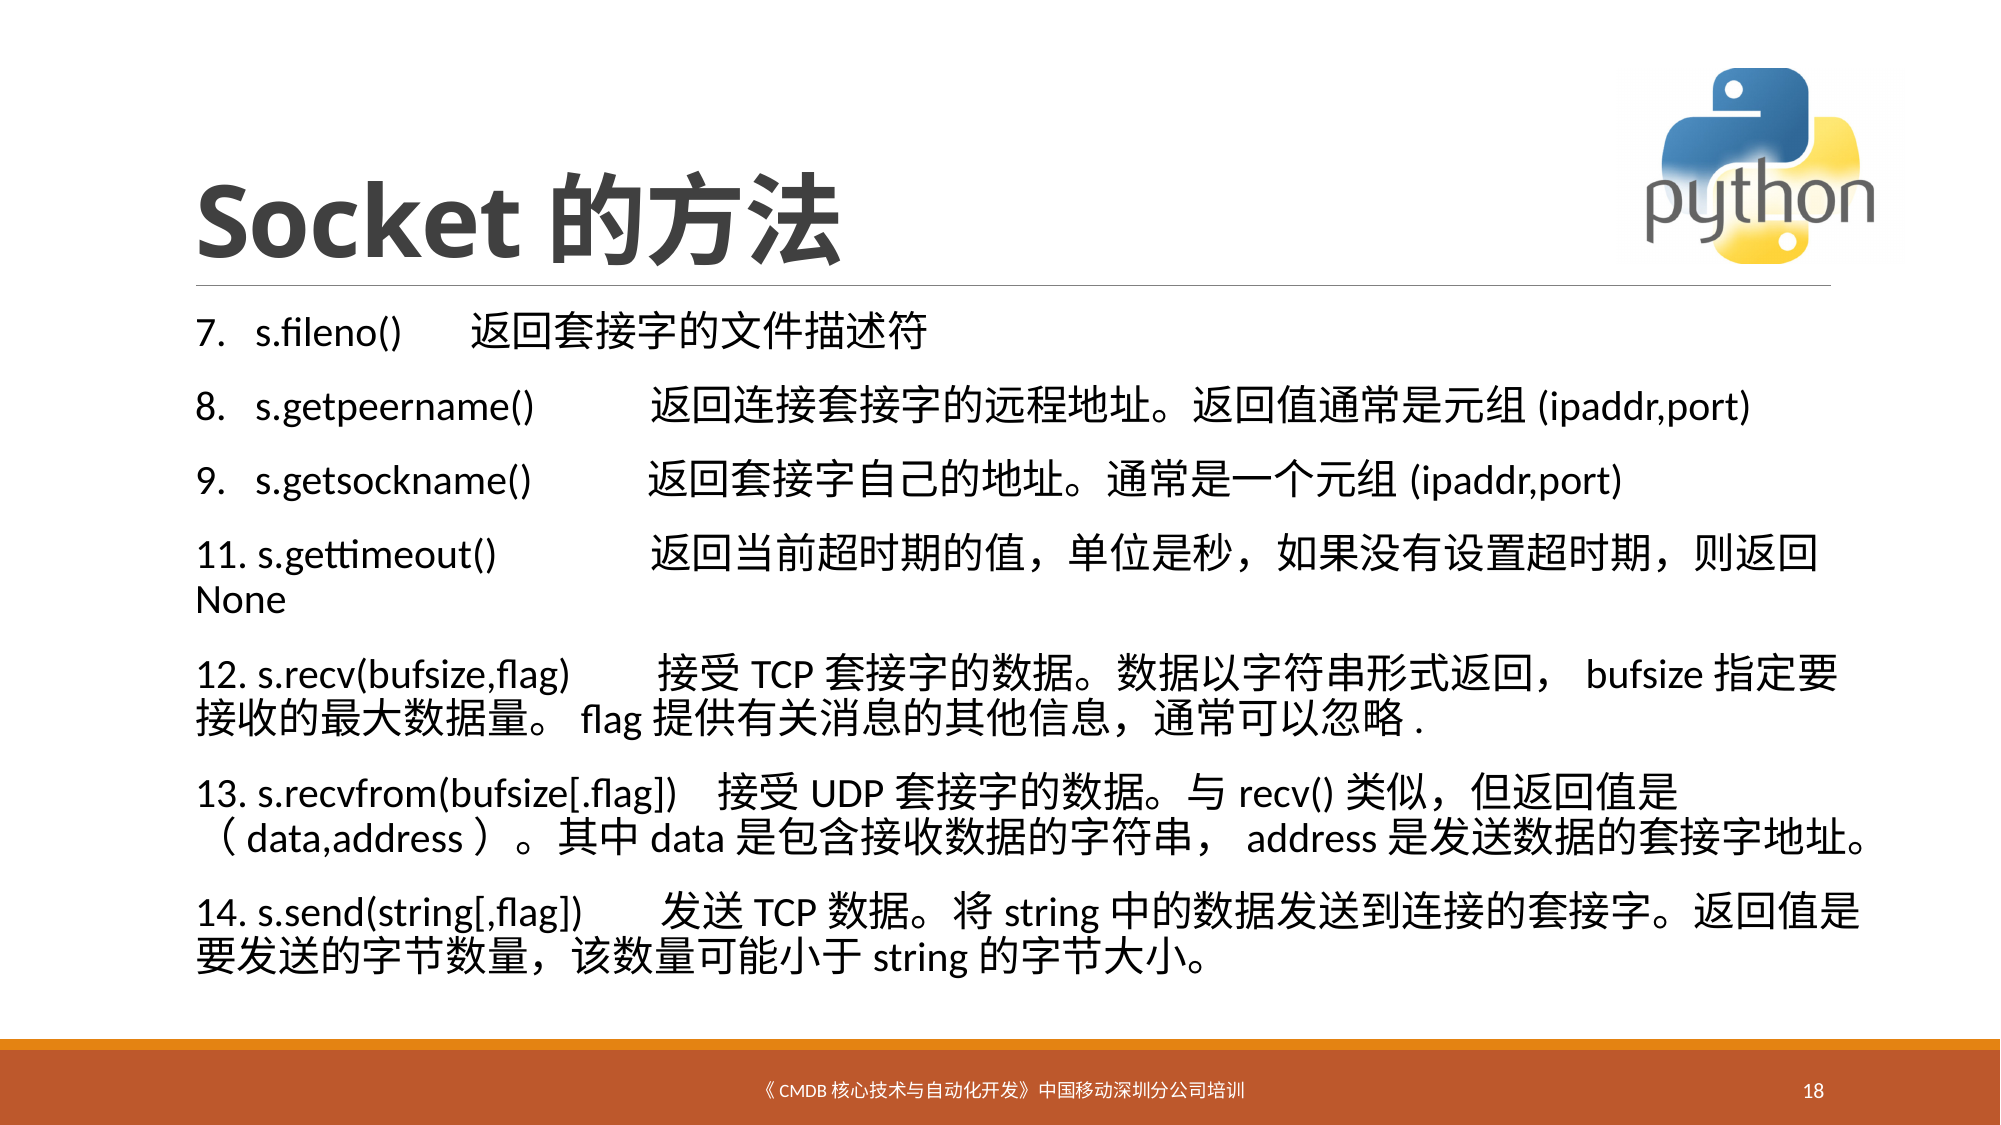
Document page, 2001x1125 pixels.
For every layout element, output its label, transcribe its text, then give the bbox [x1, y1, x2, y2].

title Socket的方法 [180, 47, 1830, 285]
footer 《CMDB核心技术与自动化开发》中国移动深圳分公司培训 [604, 1059, 1396, 1120]
slide_number 18 [1624, 1059, 1840, 1120]
picture [1616, 68, 1906, 264]
list 7. s.fileno() 返回套接字的文件描述符 8. s.getpeername() 返回连接套接字的远程地址。返回值通常是元组(ipaddr,port) 9. s.getsockname() 返回套接字自己的地址。通常是一个元组(ipaddr,port) 11. s.gettimeout() 返回当前超时期的值，单位是秒，如果没有设置超时期，则返回None 12. s.recv(bufsize,flag) 接受TCP套接字的数据。数据以字符串形式返回，bufsize指定要接收的最大数据量。flag提供有关消息的其他信息，通常可以忽略. 13. s.recvfrom(bufsize[.flag]) 接受UDP套接字的数据。与recv()类似，但返回值是（data,address）。其中data是包含接收数据的字符串，address是发送数据的套接字地址。 14. s.send(string[,flag]) 发送TCP数据。将string中的数据发送到连接的套接字。返回值是要发送的字节数量，该数量可能小于string的字节大小。 [180, 302, 1871, 1014]
